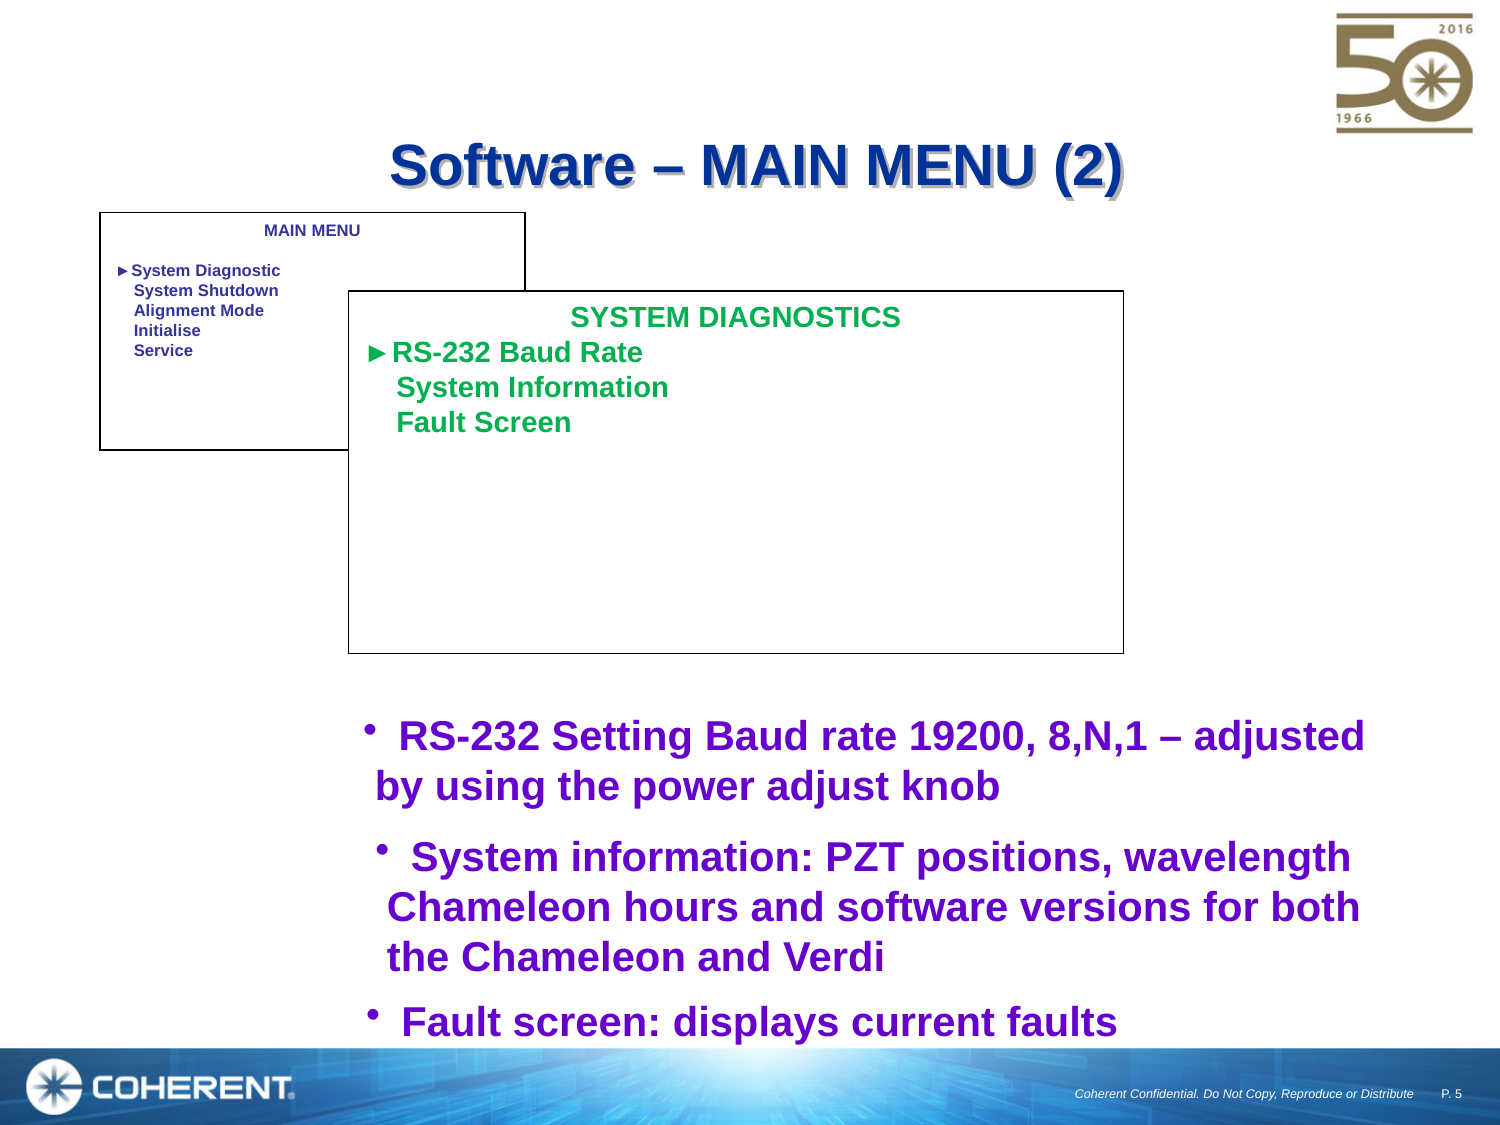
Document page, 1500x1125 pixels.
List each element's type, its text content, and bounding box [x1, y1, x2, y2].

text_box RS-232 Setting Baud rate 19200, 8,N,1 – adjusted by using the power adjust knob [348, 701, 1393, 817]
text_box SYSTEM DIAGNOSTICS ►RS-232 Baud Rate System Information Fault Screen [348, 290, 1124, 654]
text_box Software – MAIN MENU (2) [374, 112, 1416, 213]
picture [0, 0, 1500, 1125]
text_box Fault screen: displays current faults [351, 987, 1134, 1053]
text_box MAIN MENU ►System Diagnostic System Shutdown Alignment Mode Initialise Service [99, 212, 525, 450]
text_box System information: PZT positions, wavelength Chameleon hours and software versions for both the Chameleon and Verdi [360, 822, 1376, 988]
